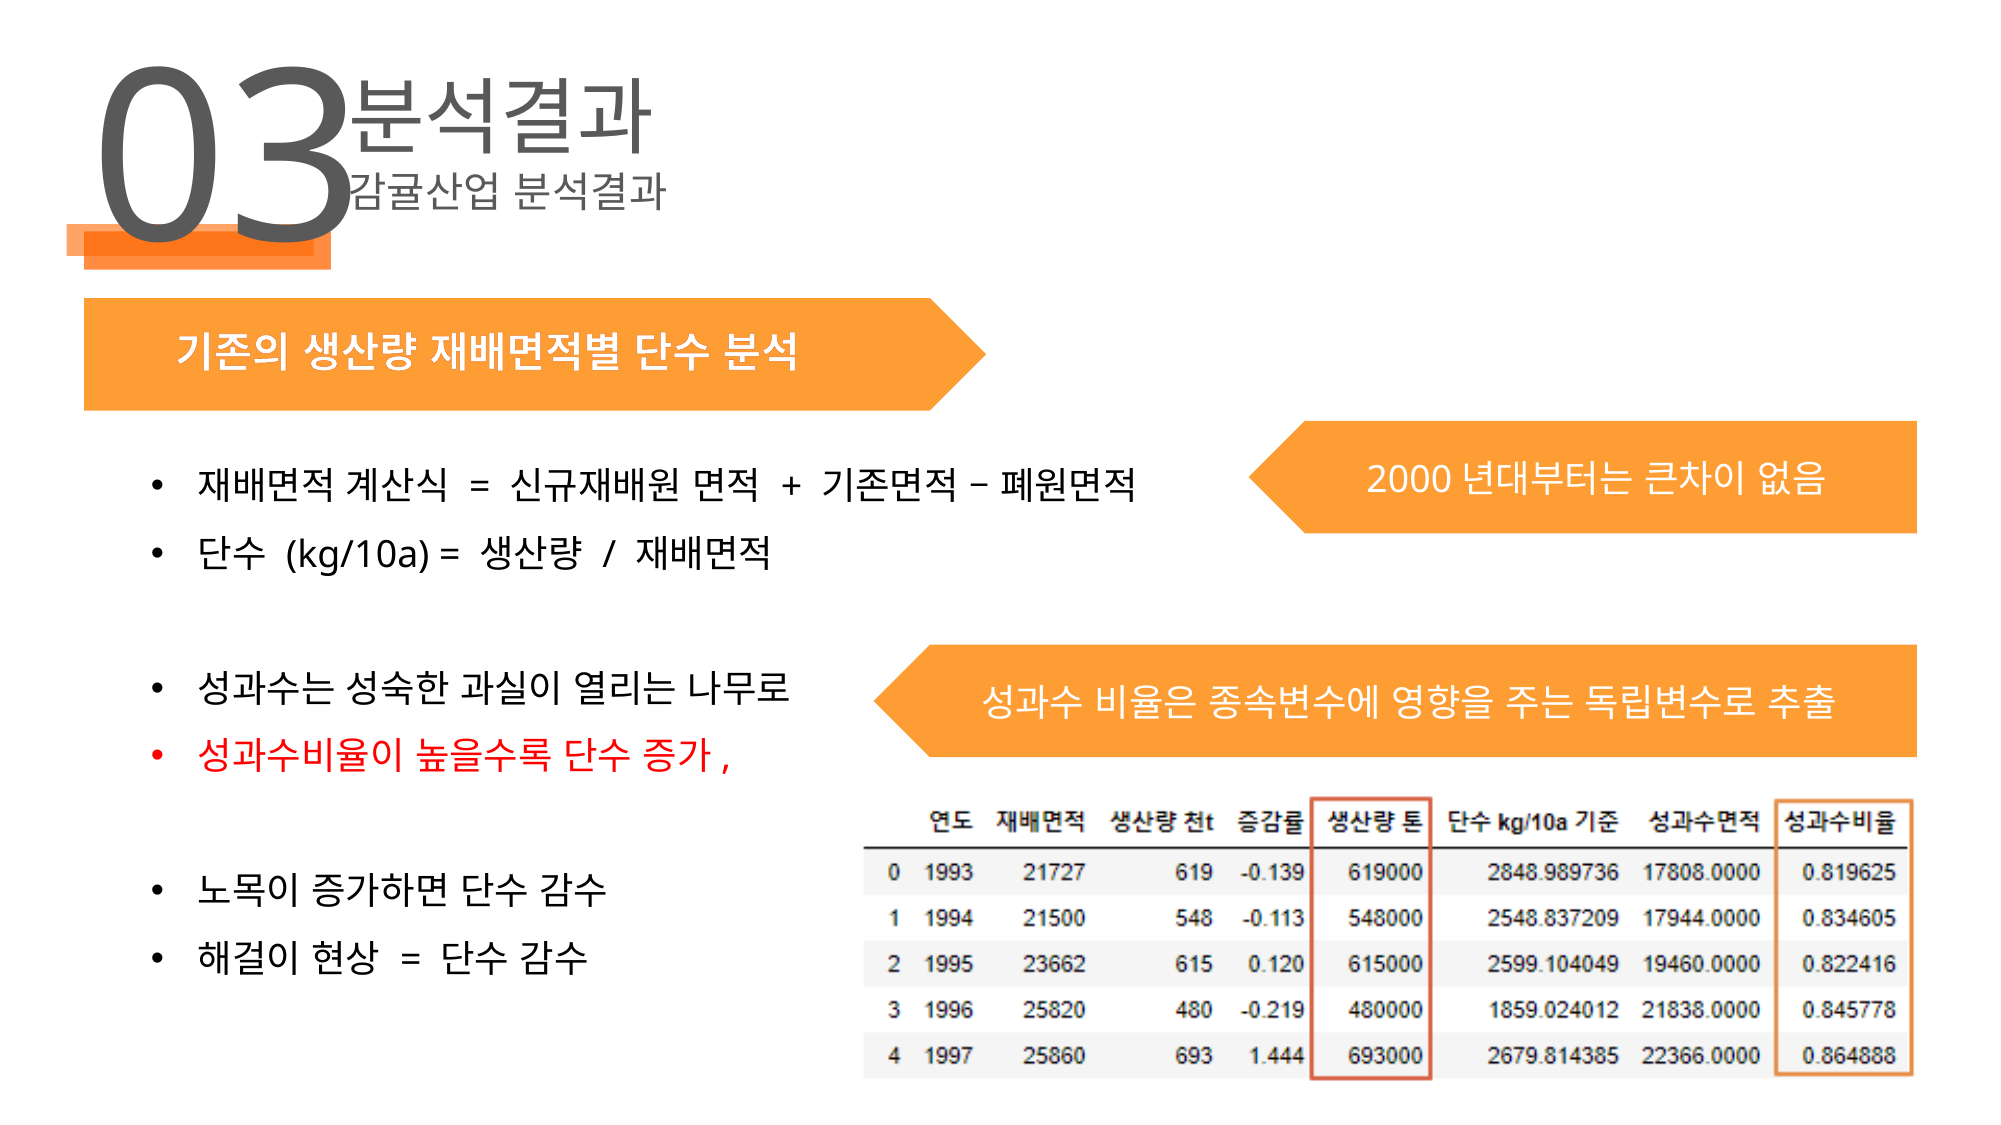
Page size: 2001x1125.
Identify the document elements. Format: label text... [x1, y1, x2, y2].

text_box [66, 0, 1362, 300]
text_box 2000년대부터는 큰차이 없음 [1247, 419, 1918, 535]
text_box 기존의 생산량 재배면적별 단수 분석 [160, 317, 815, 383]
picture [856, 791, 1935, 1083]
text_box 재배면적 계산식 = 신규재배원 면적 + 기존면적 – 폐원면적 단수 (kg/10a) = 생산량 / 재배면적 성과수는 성숙한 과실이 열리는 나무로 성과수비율이 높을수록 단수 증가, 노목이 증가하면 단수 감수 해걸이 현상 = 단수 감수 [136, 432, 1154, 987]
text_box [83, 300, 988, 412]
text_box 성과수 비율은 종속변수에 영향을 주는 독립변수로 추출 [872, 643, 1918, 759]
